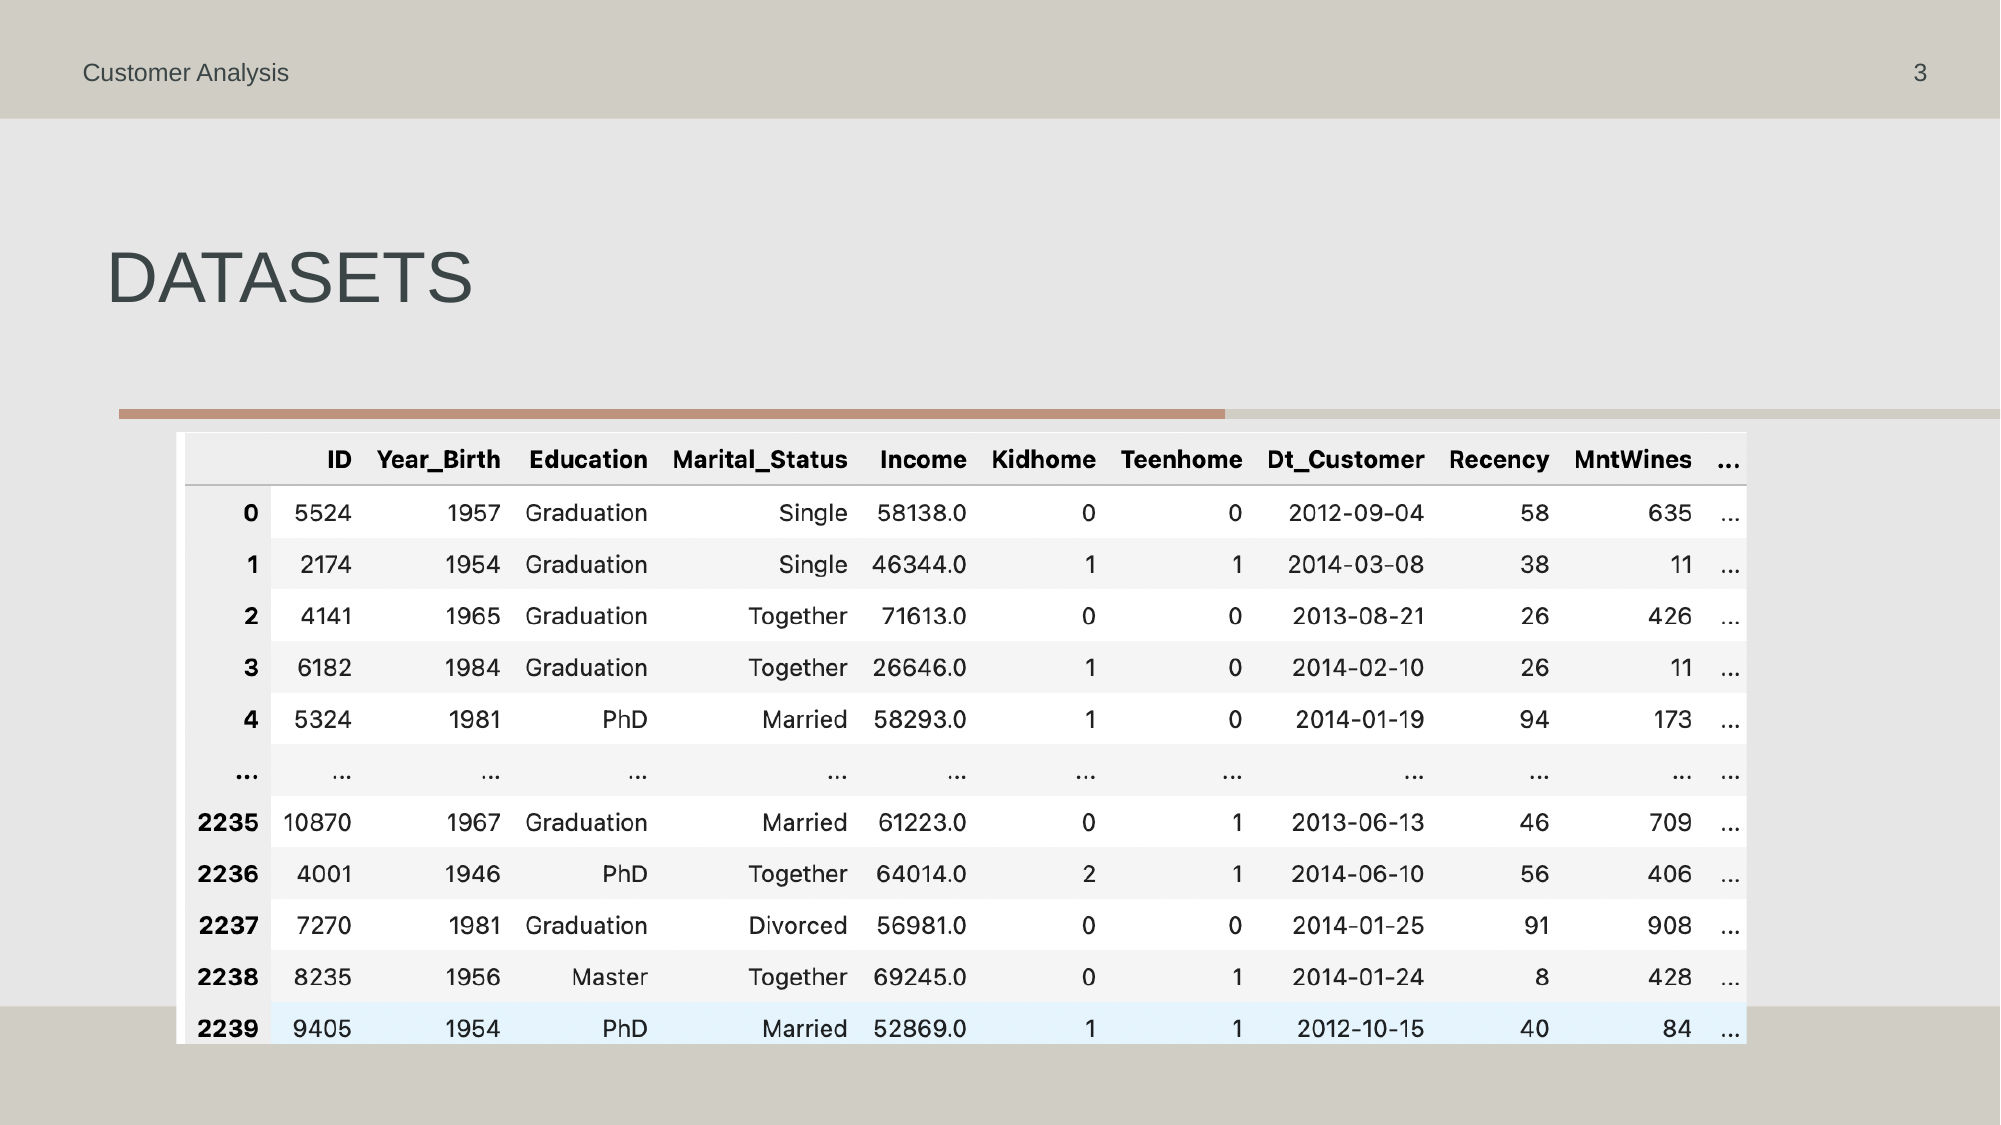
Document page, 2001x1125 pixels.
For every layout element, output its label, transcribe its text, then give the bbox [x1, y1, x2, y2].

slide_number 3 [1903, 49, 1936, 95]
text_box Customer Analysis [74, 49, 360, 95]
title Datasets [98, 239, 1825, 335]
picture [175, 432, 1747, 1045]
